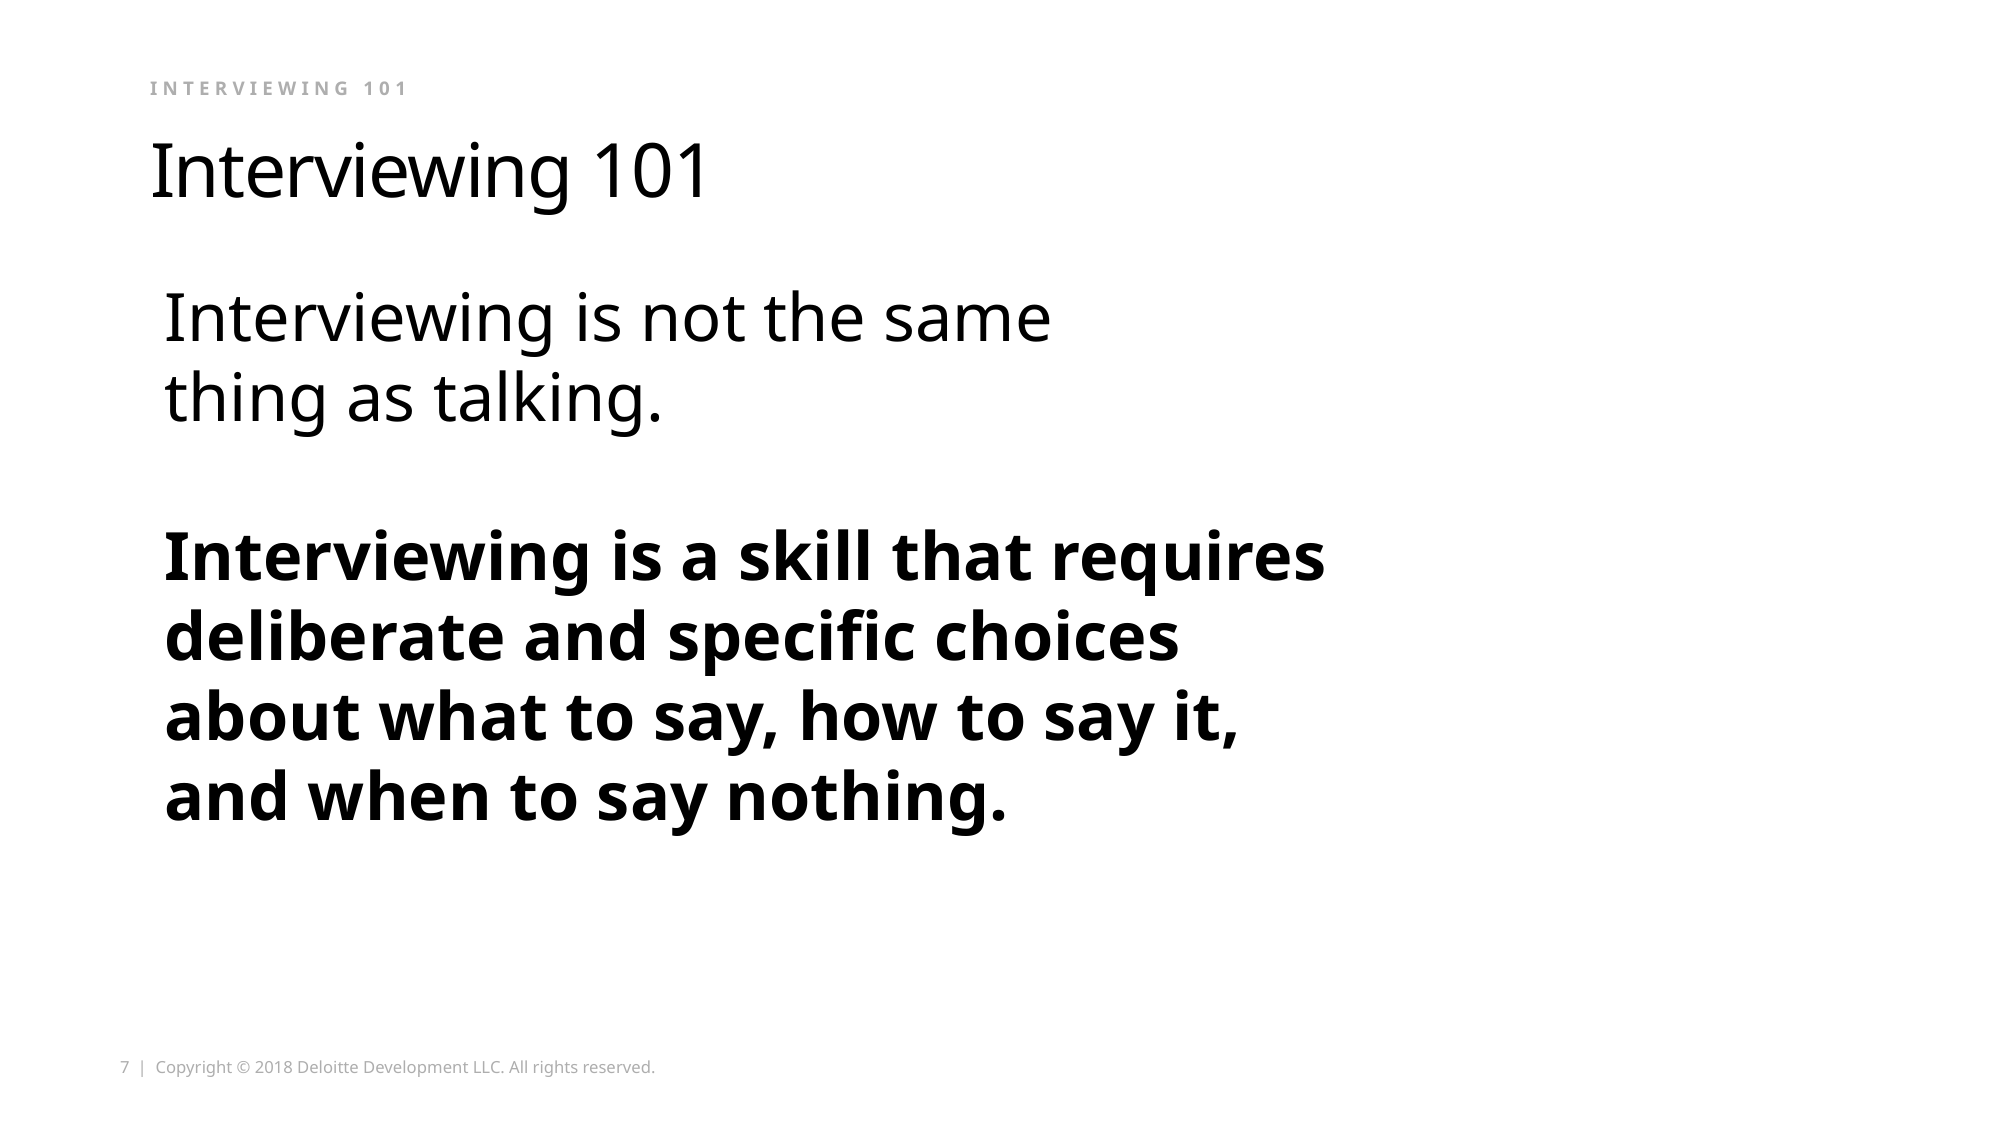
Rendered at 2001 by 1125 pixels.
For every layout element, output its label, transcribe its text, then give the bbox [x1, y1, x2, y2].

list Interviewing 101 [150, 76, 701, 110]
text_box Interviewing is not the same thing as talking. Interviewing is a skill that requires deliberate and specific choices about what to say, how to say it, and when to say nothing. [150, 266, 1370, 842]
title Interviewing 101 [150, 113, 1306, 212]
